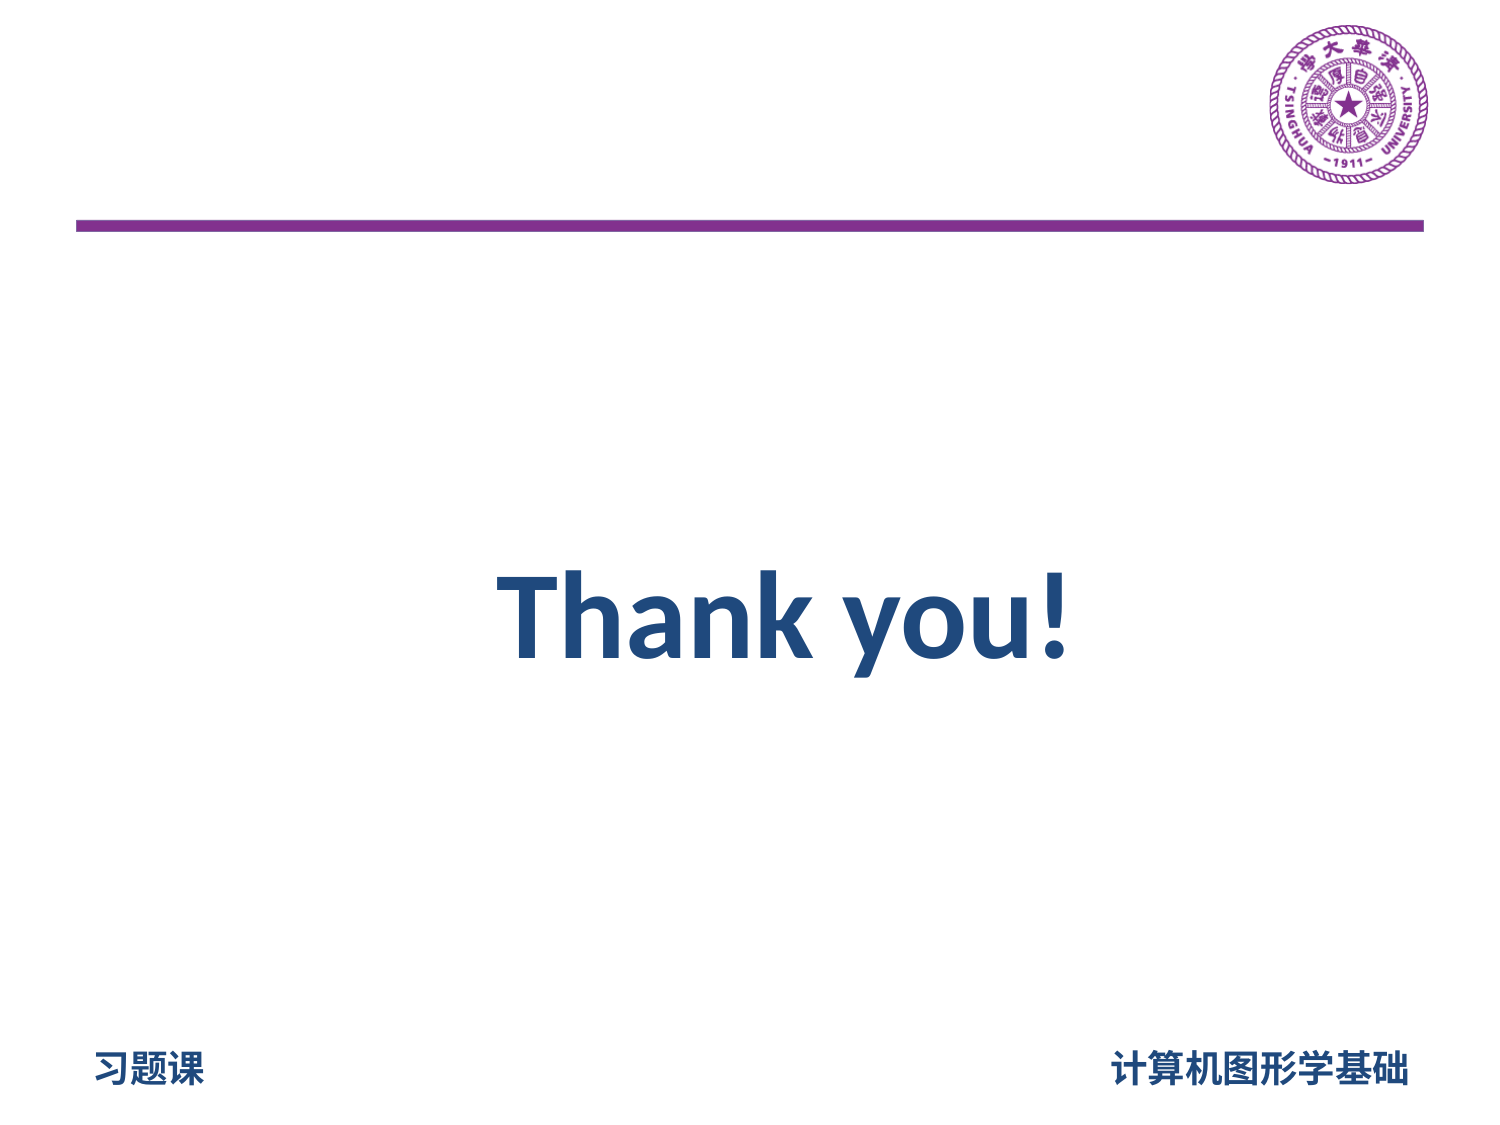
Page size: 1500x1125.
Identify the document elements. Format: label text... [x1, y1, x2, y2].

picture [1269, 25, 1429, 185]
title Thank you! [194, 515, 1378, 703]
